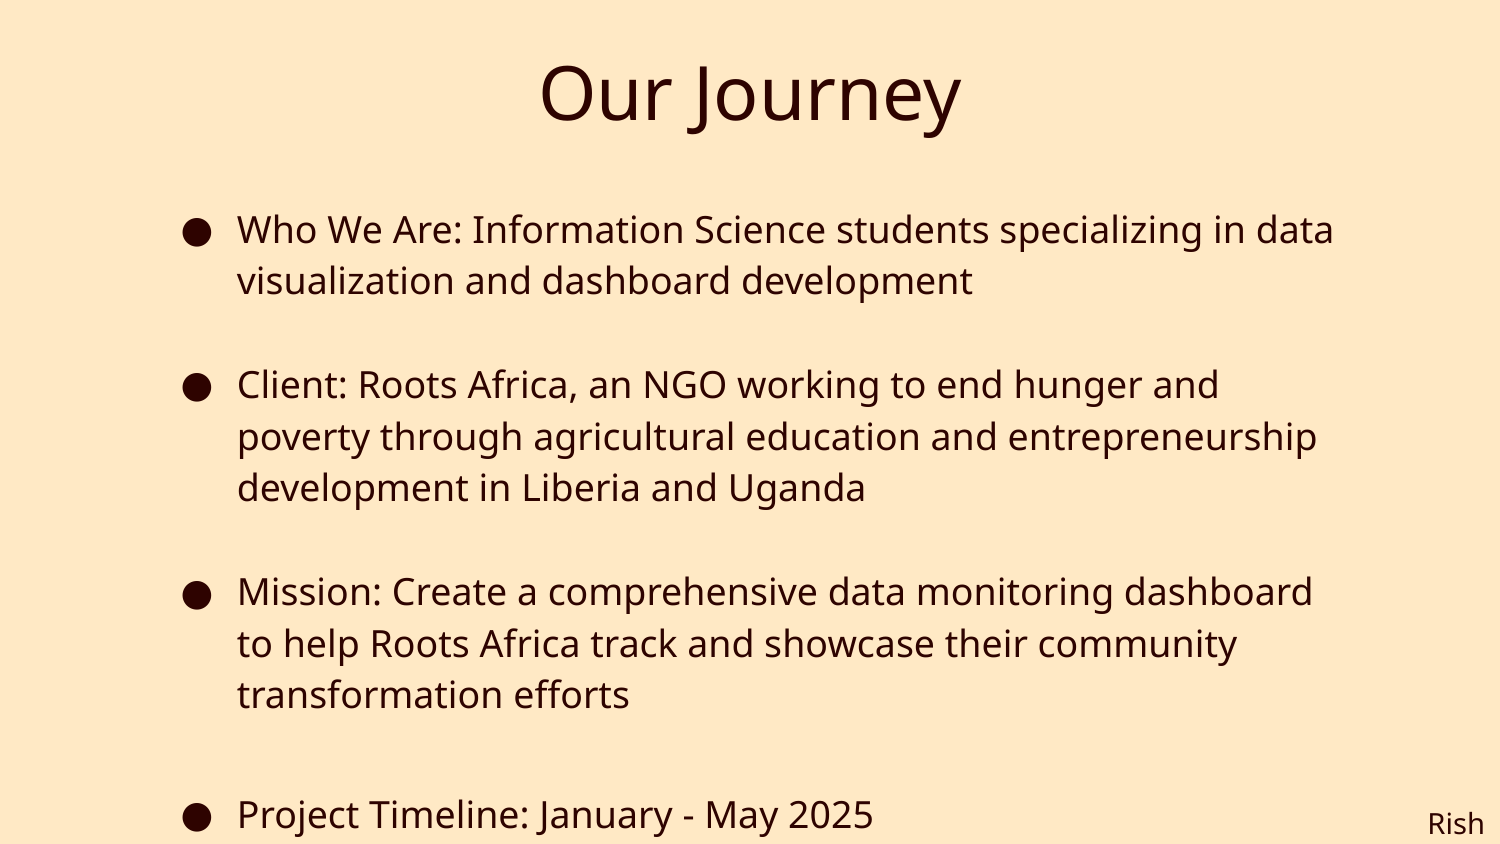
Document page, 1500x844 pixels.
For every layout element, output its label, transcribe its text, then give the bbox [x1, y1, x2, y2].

title Our Journey [295, 30, 1205, 168]
text_box Rish [1412, 790, 1500, 824]
list Who We Are: Information Science students specializing in data visualization and dashboard development Client: Roots Africa, an NGO working to end hunger and poverty through agricultural education and entrepreneurship development in Liberia and Uganda Mission: Create a comprehensive data monitoring dashboard to help Roots Africa track and showcase their community transformation efforts Project Timeline: January - May 2025 [146, 184, 1354, 766]
